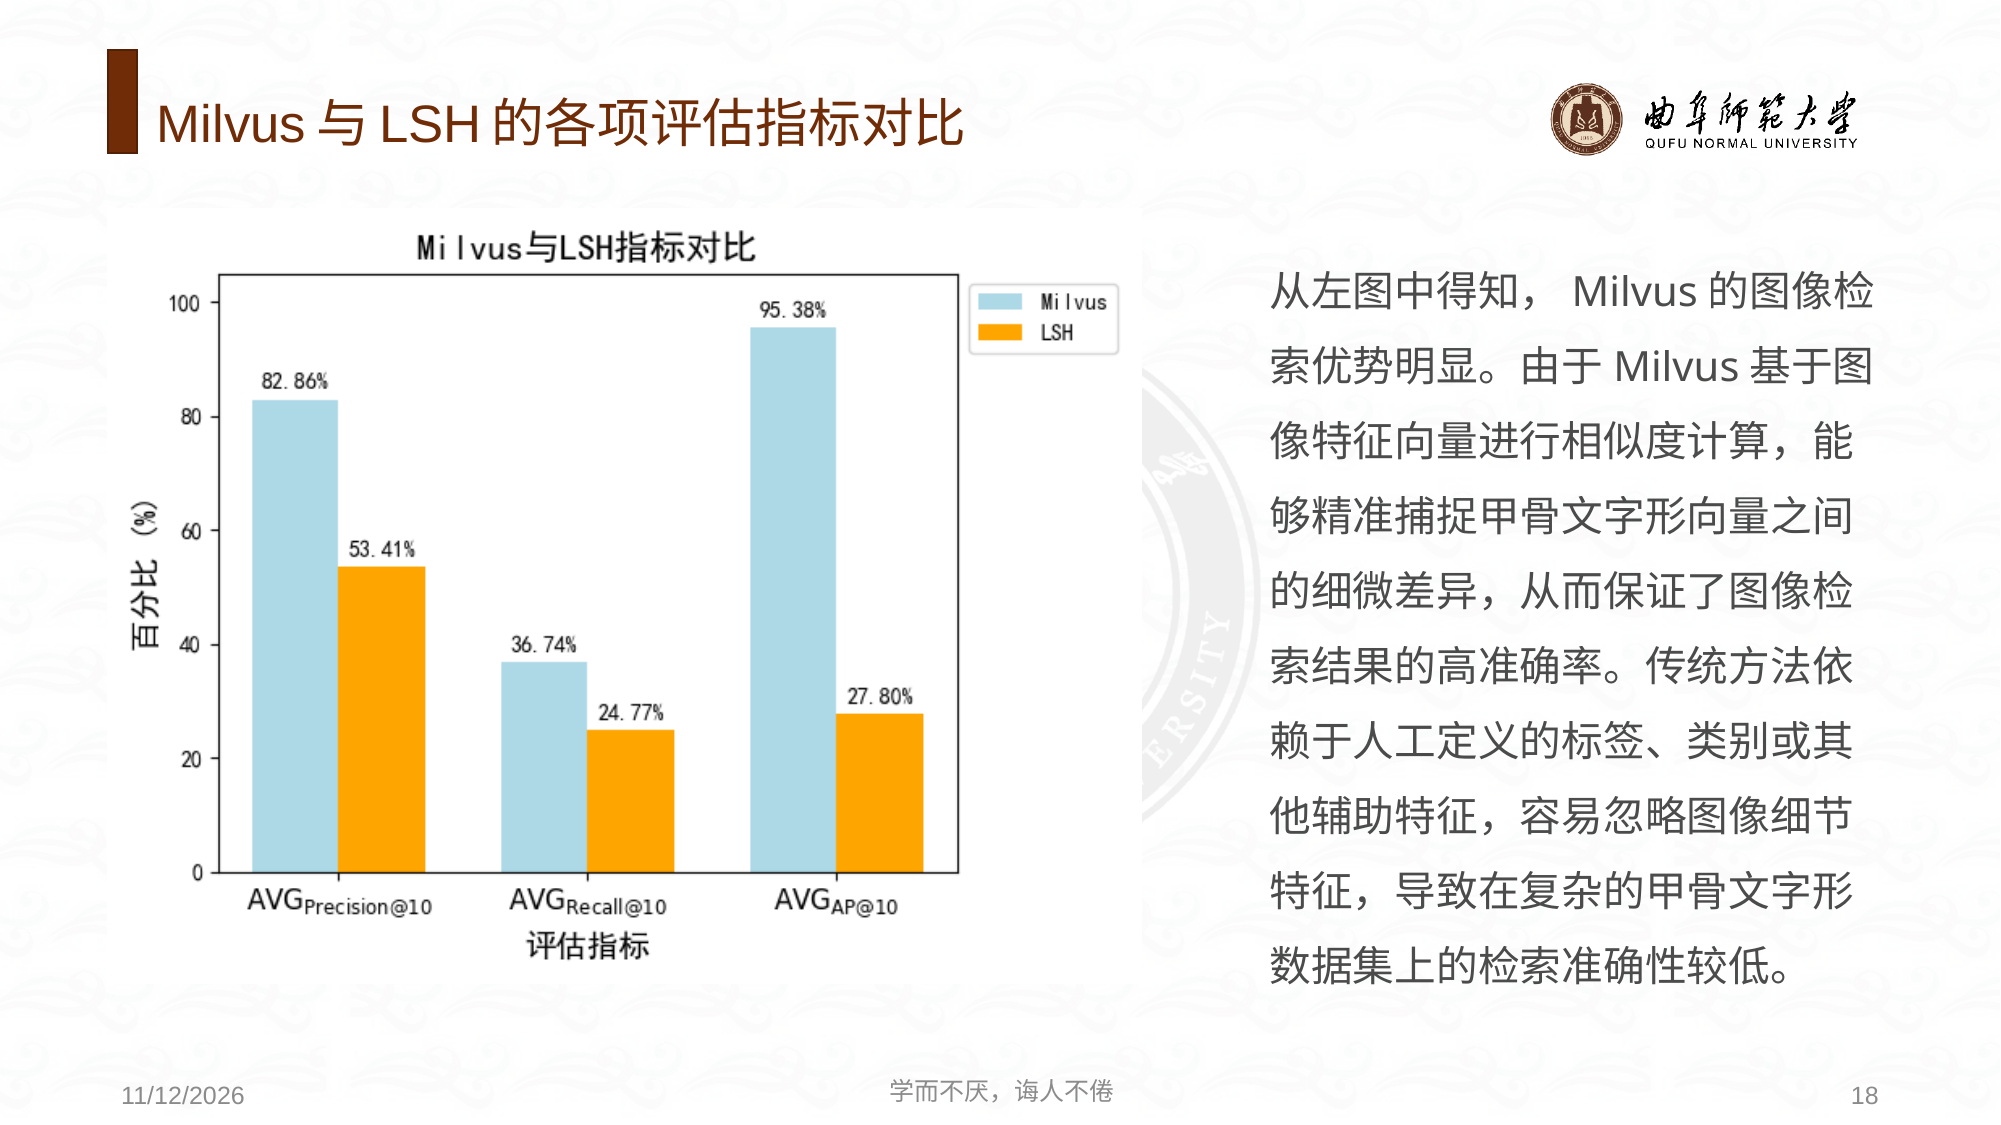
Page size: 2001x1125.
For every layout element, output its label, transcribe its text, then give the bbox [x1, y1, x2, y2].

title Milvus与LSH的各项评估指标对比 [141, 62, 1444, 161]
picture [1543, 75, 1894, 158]
text_box 从左图中得知，Milvus的图像检索优势明显。由于Milvus基于图像特征向量进行相似度计算，能够精准捕捉甲骨文字形向量之间的细微差异，从而保证了图像检索结果的高准确率。传统方法依赖于人工定义的标签、类别或其他辅助特征，容易忽略图像细节特征，导致在复杂的甲骨文字形数据集上的检索准确性较低。 [1254, 232, 1905, 1066]
picture [107, 208, 1142, 984]
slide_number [106, 1065, 557, 1125]
footer 学而不厌，诲人不倦 [664, 1063, 1340, 1124]
slide_number 18 [1443, 1066, 1894, 1125]
